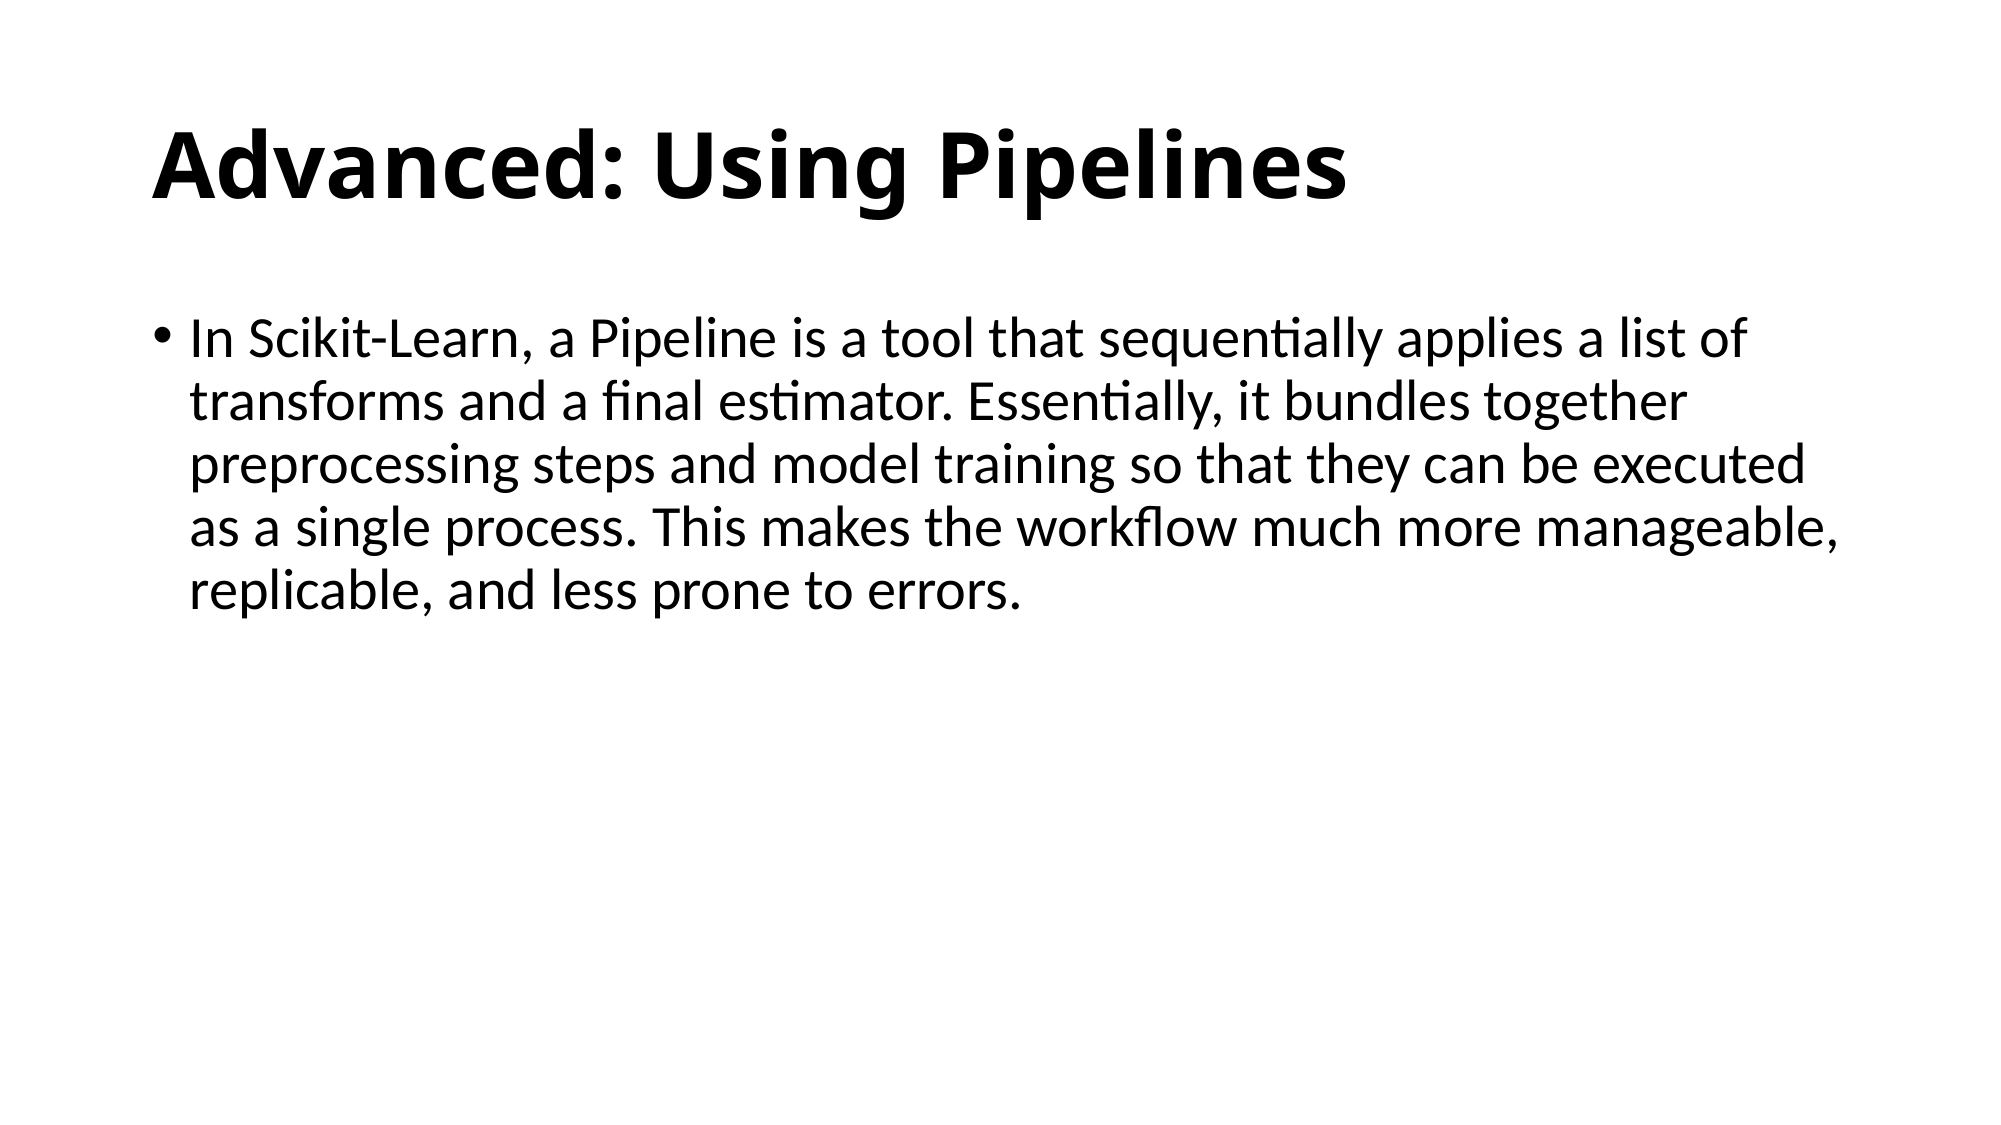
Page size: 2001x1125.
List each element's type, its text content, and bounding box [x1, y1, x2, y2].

list In Scikit-Learn, a Pipeline is a tool that sequentially applies a list of transforms and a final estimator. Essentially, it bundles together preprocessing steps and model training so that they can be executed as a single process. This makes the workflow much more manageable, replicable, and less prone to errors. [137, 299, 1863, 1014]
title Advanced: Using Pipelines [137, 59, 1863, 278]
